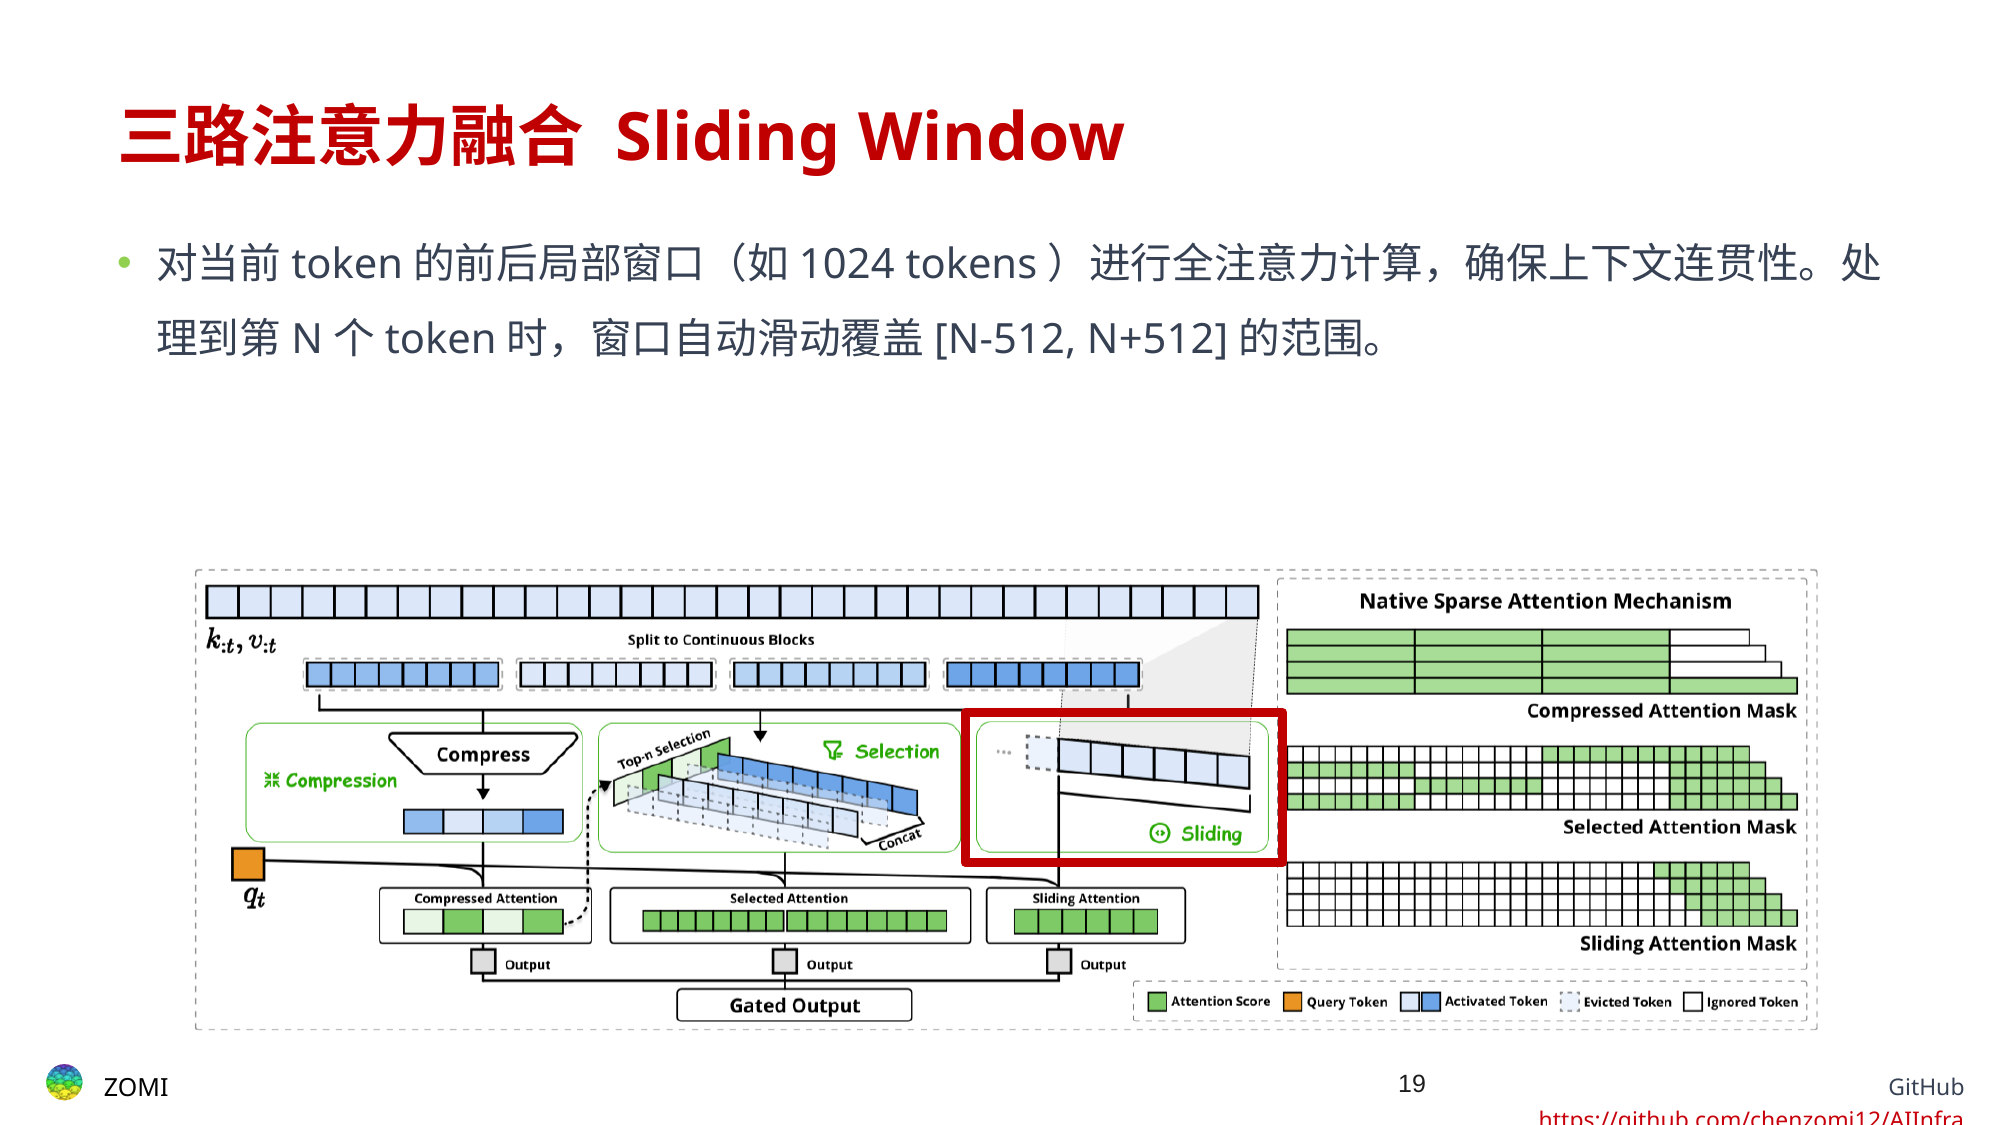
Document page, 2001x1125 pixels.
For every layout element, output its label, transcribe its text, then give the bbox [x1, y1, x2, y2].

picture [47, 1065, 82, 1100]
title 三路注意力融合 Sliding Window [102, 85, 1901, 183]
picture [176, 551, 1827, 1038]
list 对当前token的前后局部窗口（如1024 tokens）进行全注意力计算，确保上下文连贯性。处理到第N个token时，窗口自动滑动覆盖[N-512, N+512]的范围。 [102, 204, 1901, 1043]
